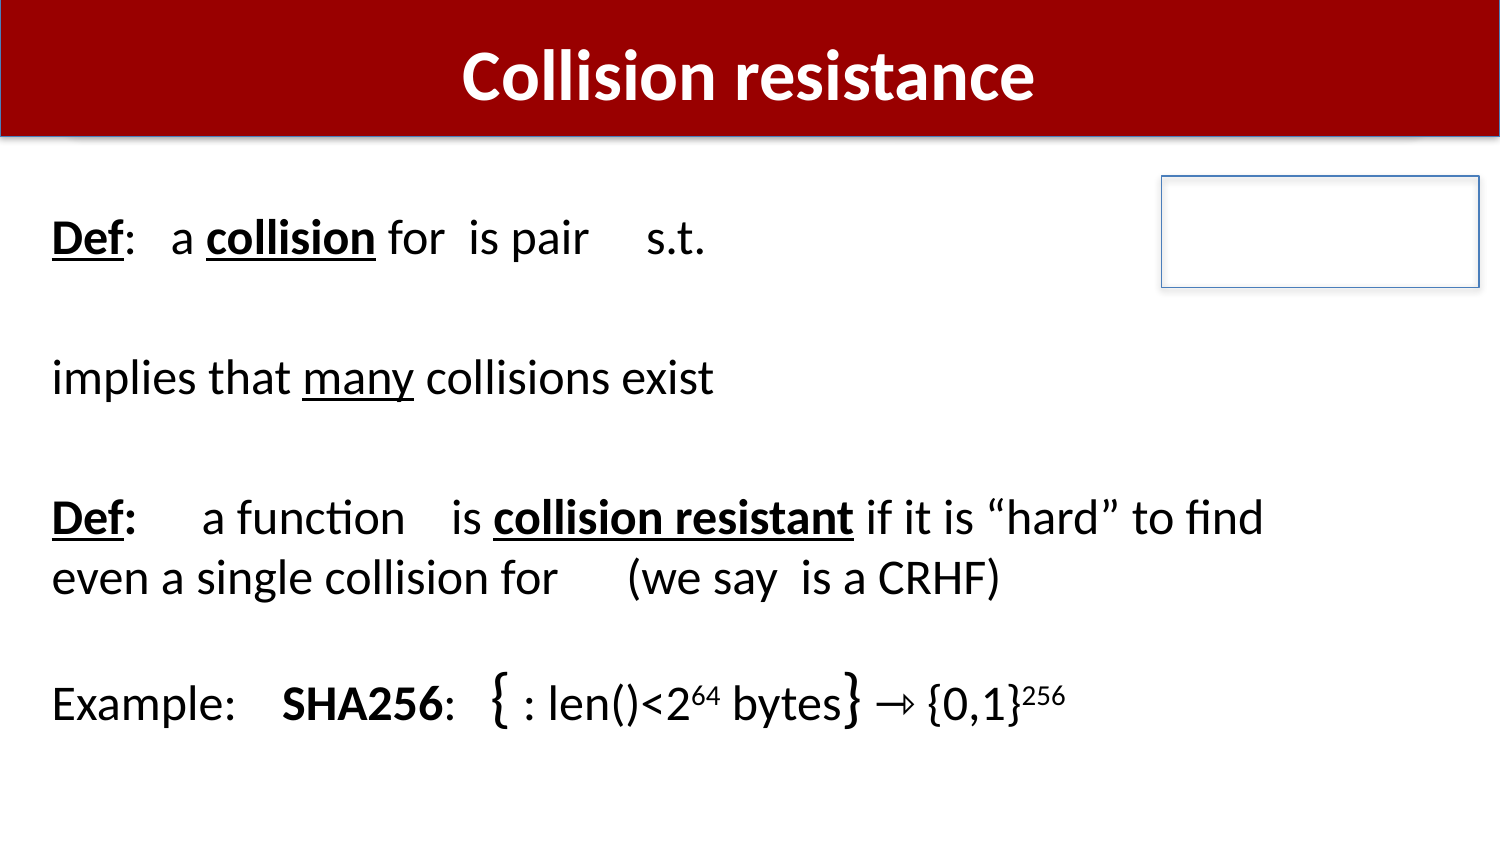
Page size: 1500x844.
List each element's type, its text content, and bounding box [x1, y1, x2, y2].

title Collision resistance [75, 20, 1425, 123]
text_box [1161, 175, 1480, 288]
